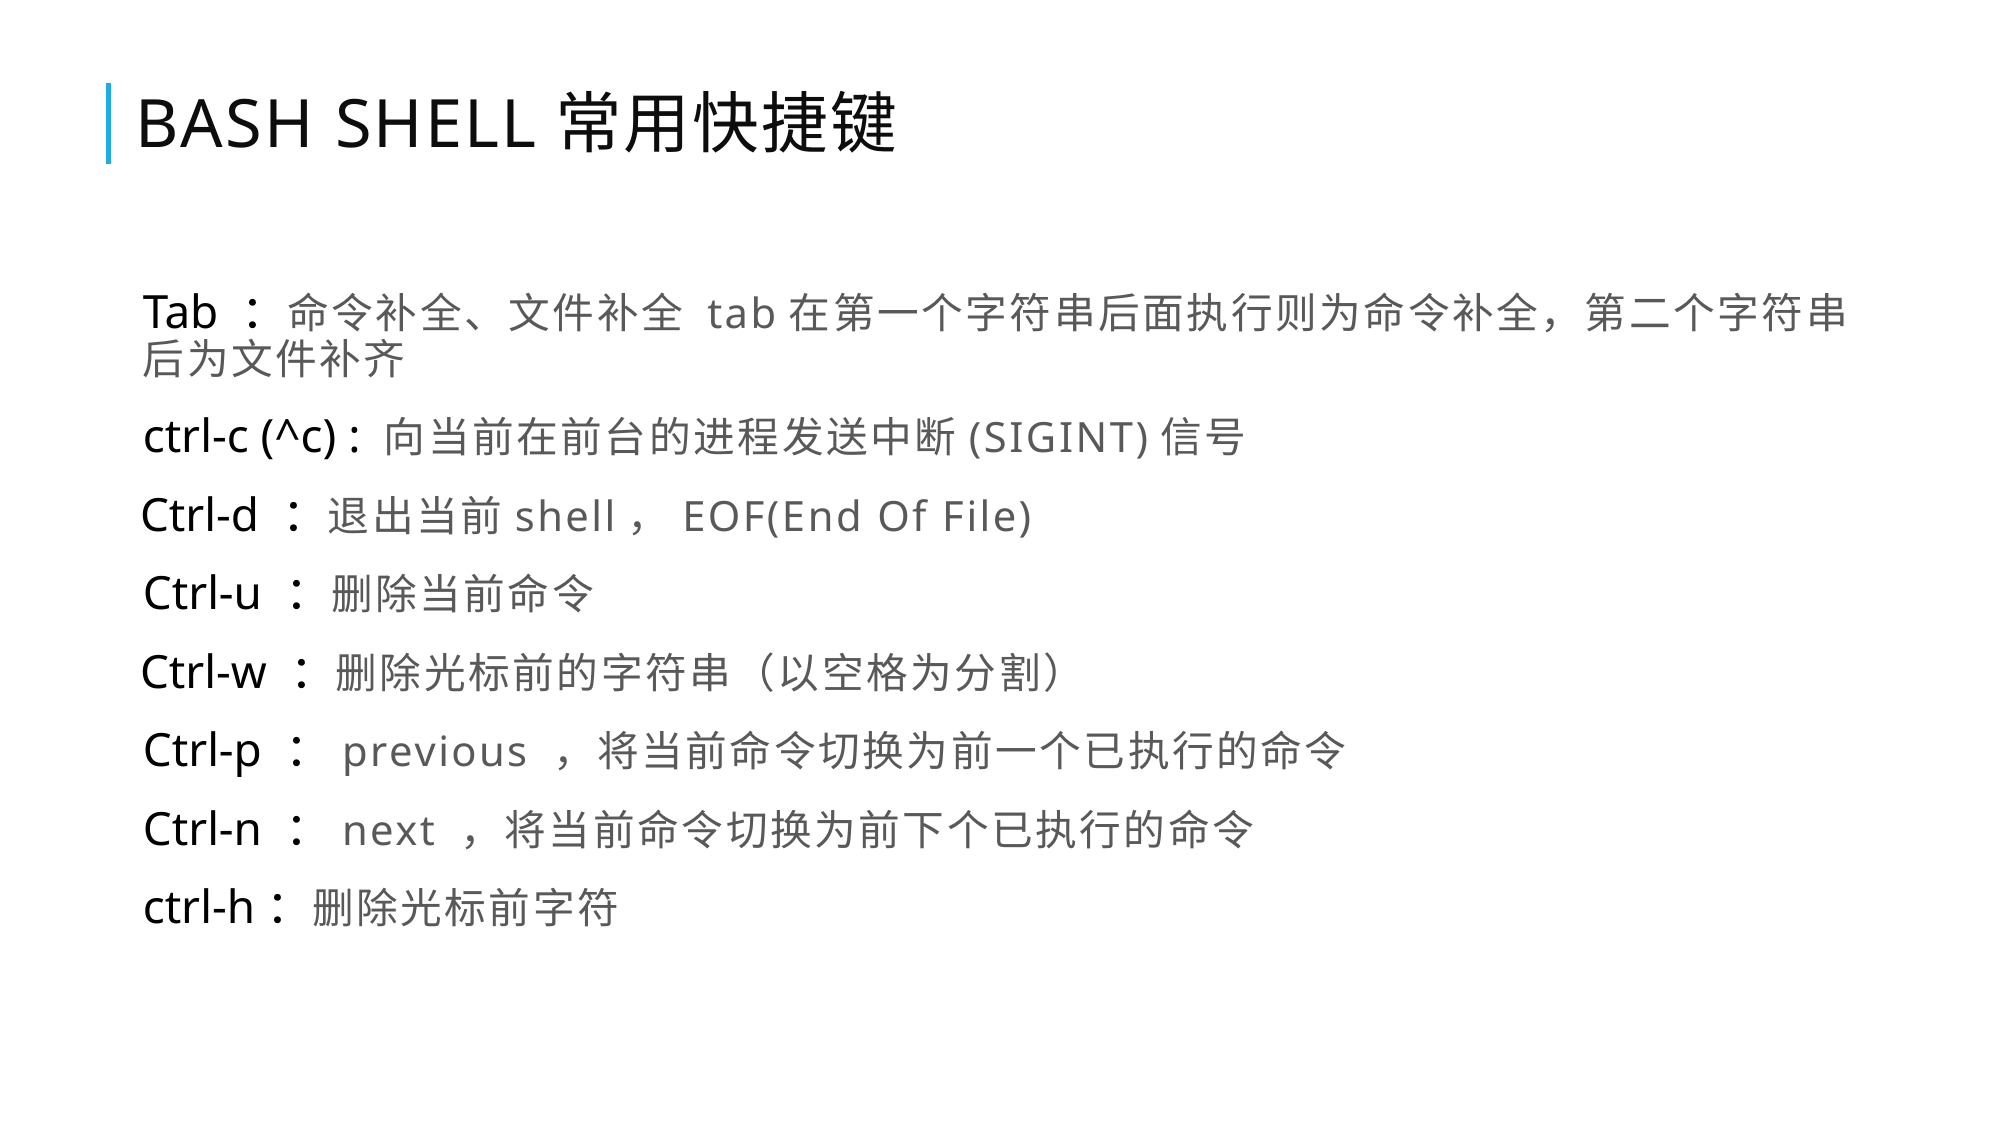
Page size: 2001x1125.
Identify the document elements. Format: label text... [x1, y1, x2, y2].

title Bash Shell常用快捷键 [120, 77, 1010, 180]
list Tab ：命令补全、文件补全 tab在第一个字符串后面执行则为命令补全，第二个字符串后为文件补齐 ctrl-c (^c) : 向当前在前台的进程发送中断(SIGINT)信号 Ctrl-d ：退出当前shell，EOF(End Of File) Ctrl-u ：删除当前命令 Ctrl-w ：删除光标前的字符串（以空格为分割） Ctrl-p ：previous ，将当前命令切换为前一个已执行的命令 Ctrl-n ：next ，将当前命令切换为前下个已执行的命令 ctrl-h：删除光标前字符 [120, 281, 1900, 981]
